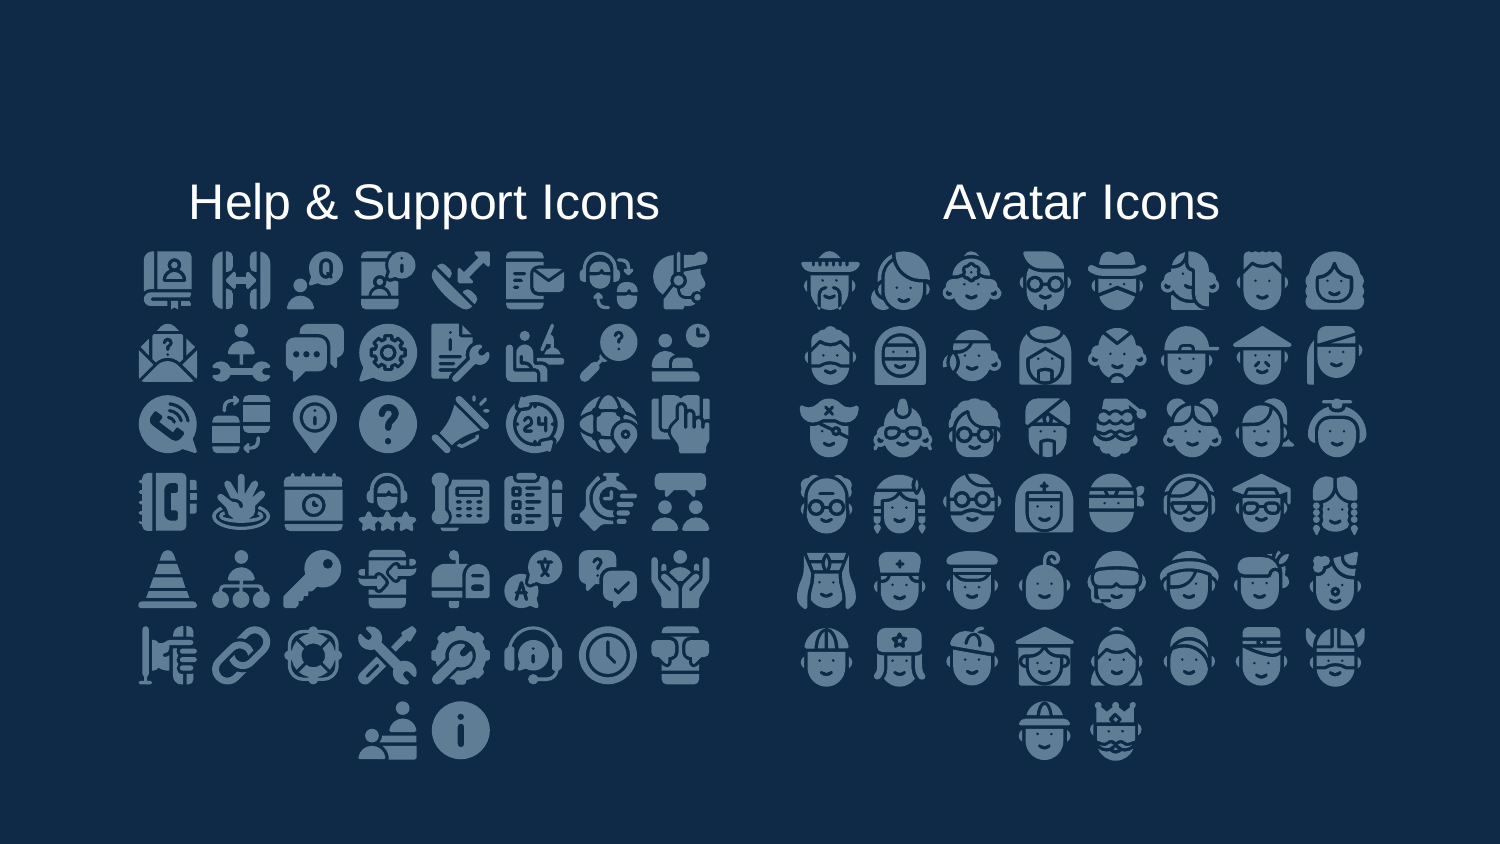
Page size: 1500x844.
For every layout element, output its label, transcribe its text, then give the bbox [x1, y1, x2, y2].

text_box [873, 551, 926, 611]
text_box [1307, 398, 1367, 458]
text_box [211, 473, 271, 531]
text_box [1312, 476, 1359, 536]
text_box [431, 394, 490, 454]
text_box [1089, 701, 1142, 762]
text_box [1014, 626, 1075, 686]
title Avatar Icons [797, 154, 1369, 234]
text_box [873, 627, 926, 687]
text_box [431, 549, 490, 609]
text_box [578, 472, 638, 532]
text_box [358, 549, 417, 609]
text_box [651, 472, 710, 532]
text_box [1018, 701, 1071, 761]
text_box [212, 323, 271, 382]
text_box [285, 323, 345, 382]
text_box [138, 472, 198, 532]
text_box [138, 549, 198, 609]
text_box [138, 625, 198, 685]
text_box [1305, 627, 1366, 688]
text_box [358, 323, 418, 382]
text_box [504, 626, 563, 685]
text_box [796, 552, 857, 610]
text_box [504, 549, 563, 609]
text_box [872, 398, 933, 458]
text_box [143, 251, 193, 310]
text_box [1232, 325, 1293, 386]
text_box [1163, 626, 1216, 686]
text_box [578, 251, 639, 310]
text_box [211, 549, 271, 609]
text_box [942, 473, 1002, 533]
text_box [800, 627, 853, 687]
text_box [1309, 551, 1362, 611]
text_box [431, 472, 490, 532]
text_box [1233, 550, 1290, 610]
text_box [578, 549, 638, 609]
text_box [651, 394, 710, 454]
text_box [942, 251, 1002, 311]
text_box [651, 323, 710, 382]
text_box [800, 474, 853, 534]
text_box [942, 329, 1002, 382]
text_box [579, 394, 638, 454]
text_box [1160, 251, 1220, 311]
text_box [1306, 325, 1363, 386]
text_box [1236, 251, 1289, 311]
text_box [874, 325, 927, 386]
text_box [1087, 251, 1148, 311]
text_box [284, 626, 343, 685]
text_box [1235, 398, 1295, 458]
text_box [1160, 325, 1220, 386]
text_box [212, 394, 271, 454]
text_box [360, 251, 416, 310]
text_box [1162, 398, 1223, 458]
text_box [292, 394, 338, 454]
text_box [873, 474, 926, 534]
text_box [1019, 251, 1072, 311]
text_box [357, 701, 417, 760]
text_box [579, 323, 638, 383]
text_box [212, 251, 271, 310]
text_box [1025, 398, 1071, 458]
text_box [1018, 550, 1071, 610]
text_box [431, 701, 490, 760]
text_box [947, 398, 1002, 458]
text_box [138, 323, 198, 383]
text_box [1090, 626, 1143, 686]
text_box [578, 626, 638, 685]
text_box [505, 394, 565, 454]
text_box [505, 323, 565, 382]
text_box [1235, 626, 1288, 686]
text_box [946, 626, 999, 686]
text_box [800, 250, 861, 311]
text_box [286, 251, 344, 310]
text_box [505, 251, 565, 310]
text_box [358, 472, 417, 532]
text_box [1088, 473, 1145, 533]
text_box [357, 625, 418, 685]
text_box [210, 626, 272, 685]
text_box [1305, 251, 1365, 311]
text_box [431, 625, 491, 685]
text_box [283, 472, 343, 532]
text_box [1087, 550, 1147, 610]
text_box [431, 323, 490, 383]
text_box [804, 325, 857, 386]
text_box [799, 398, 859, 458]
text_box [651, 626, 710, 685]
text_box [650, 549, 710, 609]
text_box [946, 550, 999, 610]
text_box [1087, 327, 1147, 384]
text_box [1014, 473, 1075, 533]
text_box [1232, 473, 1291, 533]
text_box [138, 395, 197, 454]
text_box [1163, 473, 1216, 533]
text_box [652, 251, 709, 310]
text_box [1019, 325, 1072, 386]
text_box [430, 251, 491, 310]
text_box [283, 549, 342, 609]
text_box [1092, 398, 1147, 458]
title Help & Support Icons [139, 154, 711, 234]
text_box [870, 251, 931, 311]
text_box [1159, 550, 1219, 610]
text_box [504, 472, 563, 532]
text_box [359, 395, 418, 454]
